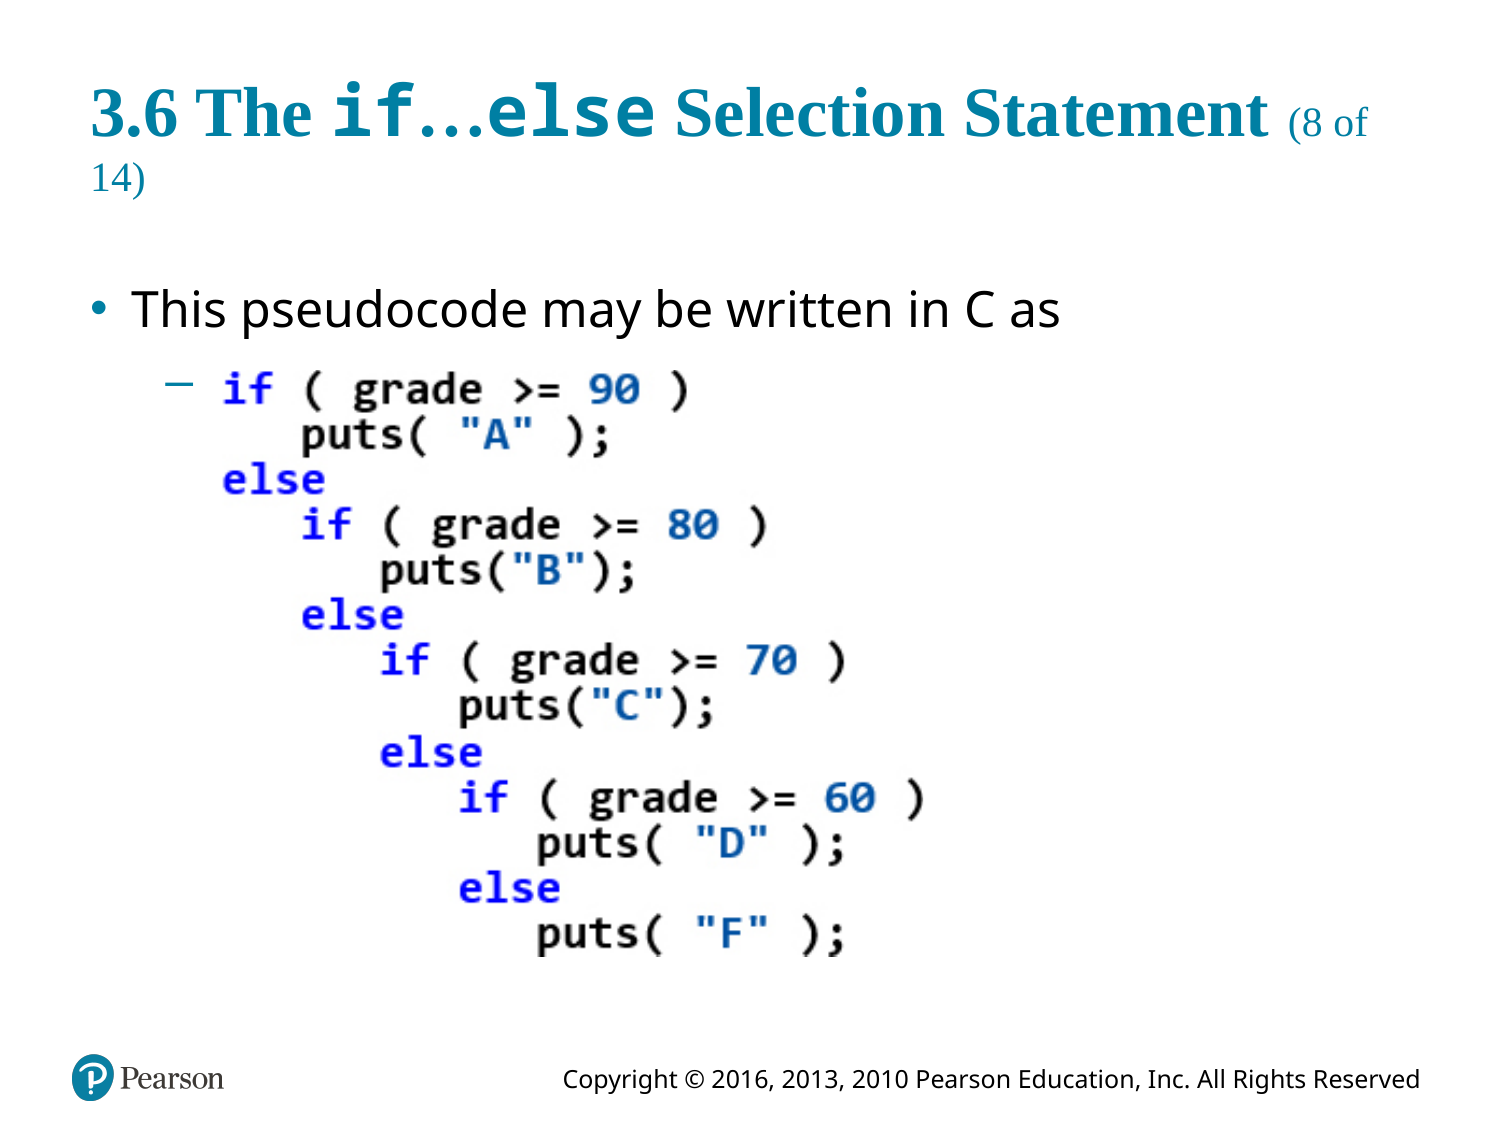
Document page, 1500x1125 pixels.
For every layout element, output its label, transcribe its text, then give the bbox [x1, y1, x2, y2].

picture [80, 1063, 106, 1088]
picture [72, 1054, 88, 1070]
picture [72, 1087, 83, 1101]
list This pseudocode may be written in C as [75, 262, 1425, 931]
picture [217, 369, 924, 958]
title 3.6 The if…else Selection Statement (8 of 14) [75, 35, 1450, 216]
picture [98, 1054, 224, 1101]
